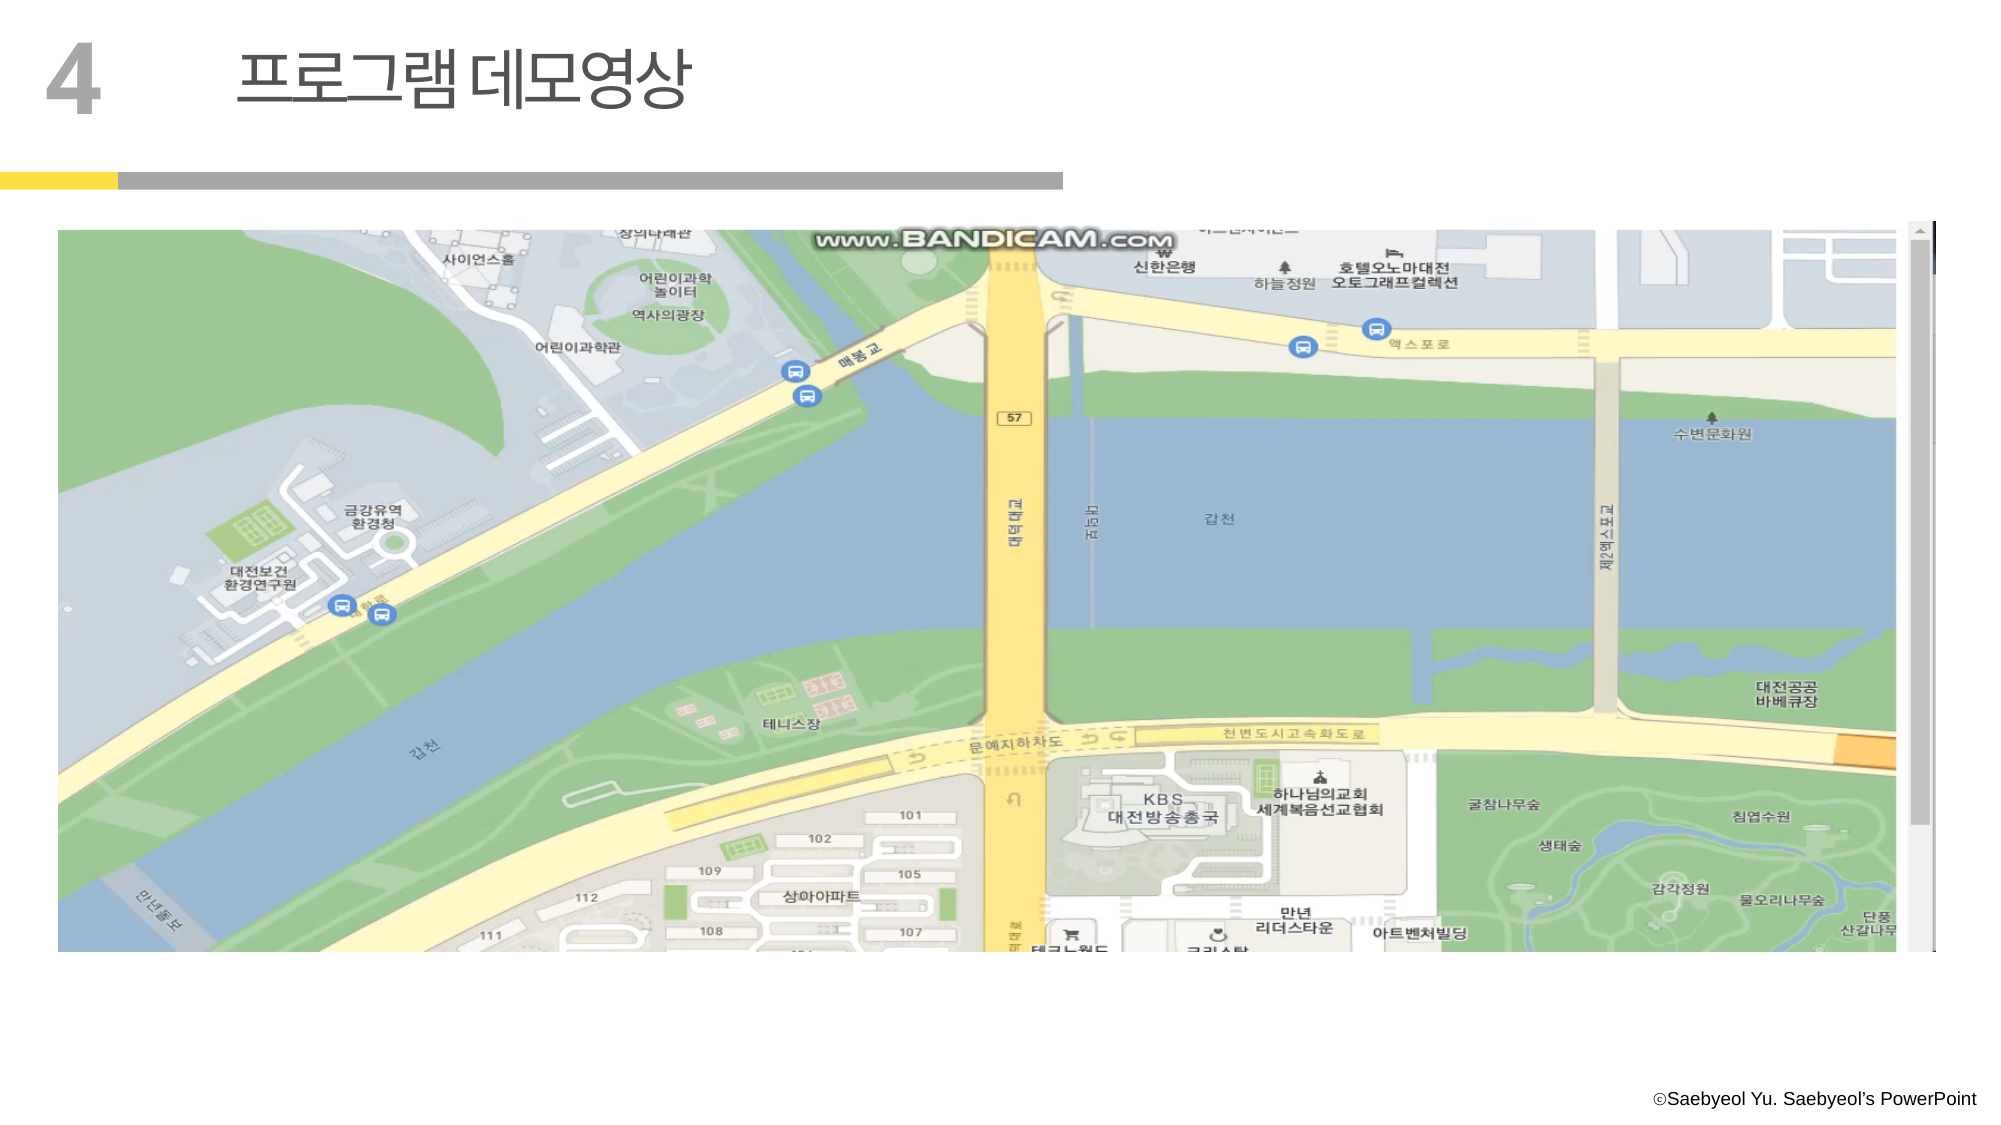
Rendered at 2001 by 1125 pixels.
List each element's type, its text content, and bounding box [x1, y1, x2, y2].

text_box 프로그램 데모영상 [219, 30, 710, 125]
text_box 4 [30, 7, 118, 143]
text_box [119, 171, 1064, 191]
text_box [0, 171, 119, 191]
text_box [57, 220, 1937, 953]
